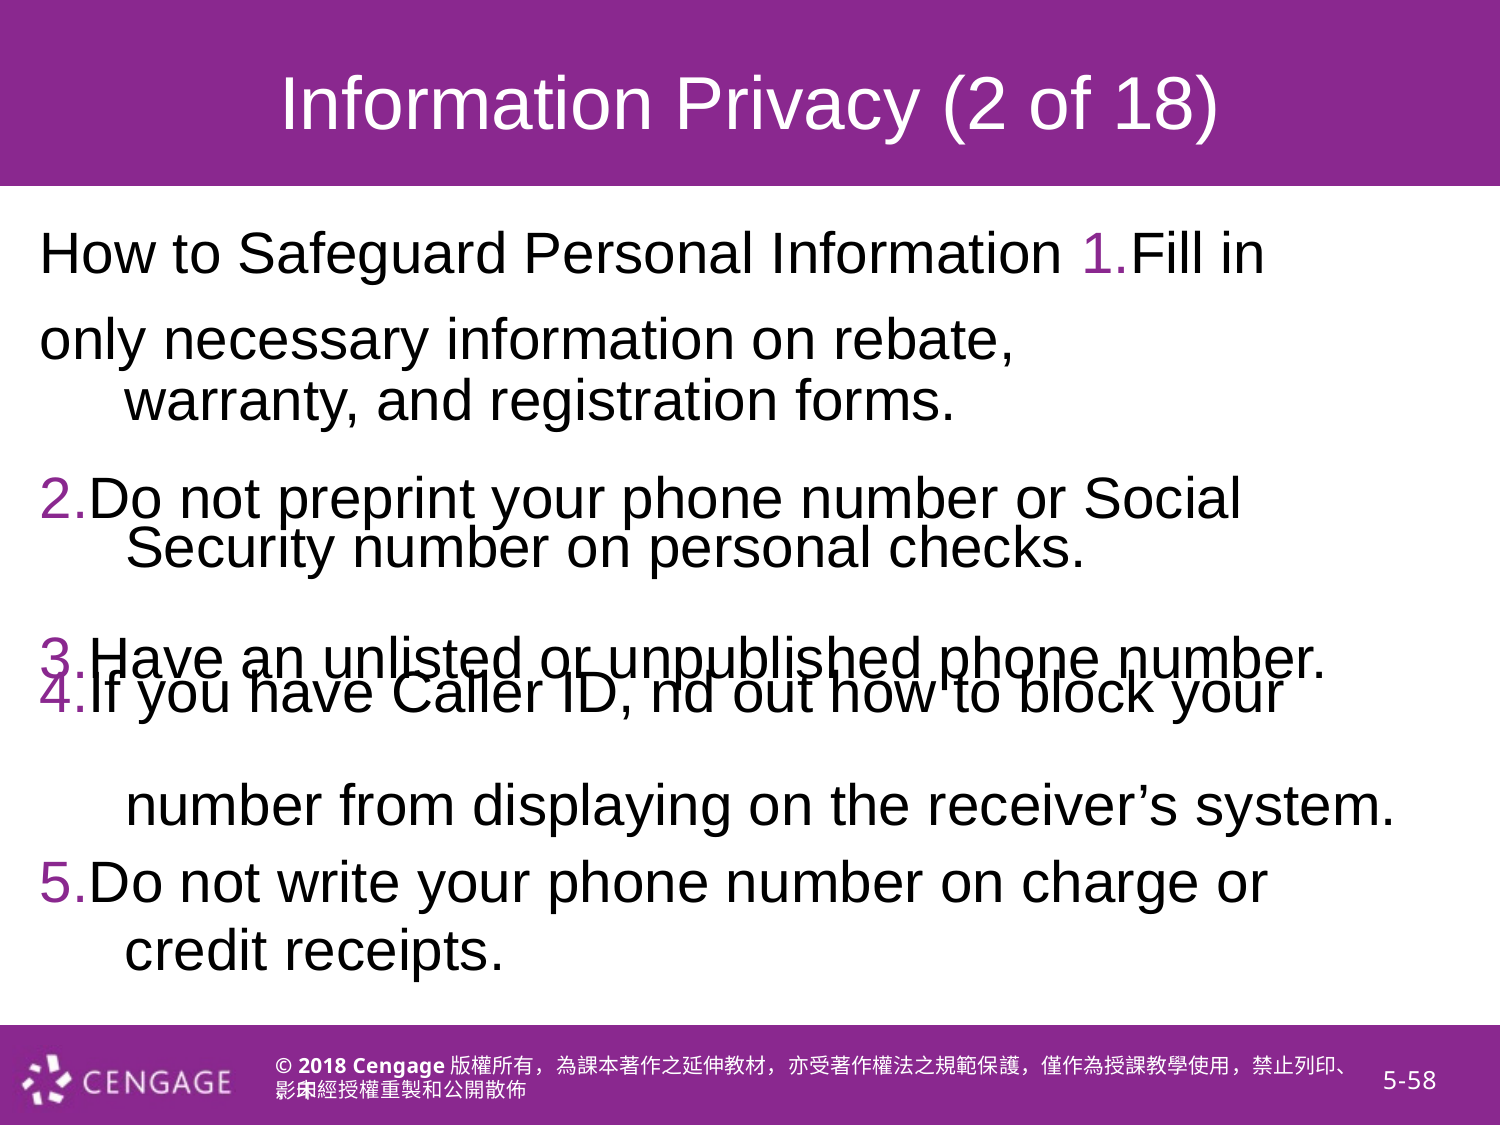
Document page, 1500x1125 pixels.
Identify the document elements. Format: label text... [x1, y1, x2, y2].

text_box 5.Do not write your phone number on charge or [39, 845, 1347, 914]
text_box number from displaying on the receiver’s system. [124, 733, 1422, 838]
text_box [74, 4, 1426, 176]
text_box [0, 1024, 1500, 1125]
text_box warranty, and registration forms. [124, 379, 976, 416]
text_box credit receipts. [124, 913, 513, 983]
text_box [274, 1032, 1333, 1120]
text_box How to Safeguard Personal Information 1.Fill in only necessary information on rebate, [39, 199, 1293, 371]
text_box 3.Have an unlisted or unpublished phone number. 4.If you have Caller ID, nd out how to block your [39, 552, 1394, 724]
text_box 2.Do not preprint your phone number or Social [39, 416, 1320, 531]
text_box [0, 0, 1500, 187]
